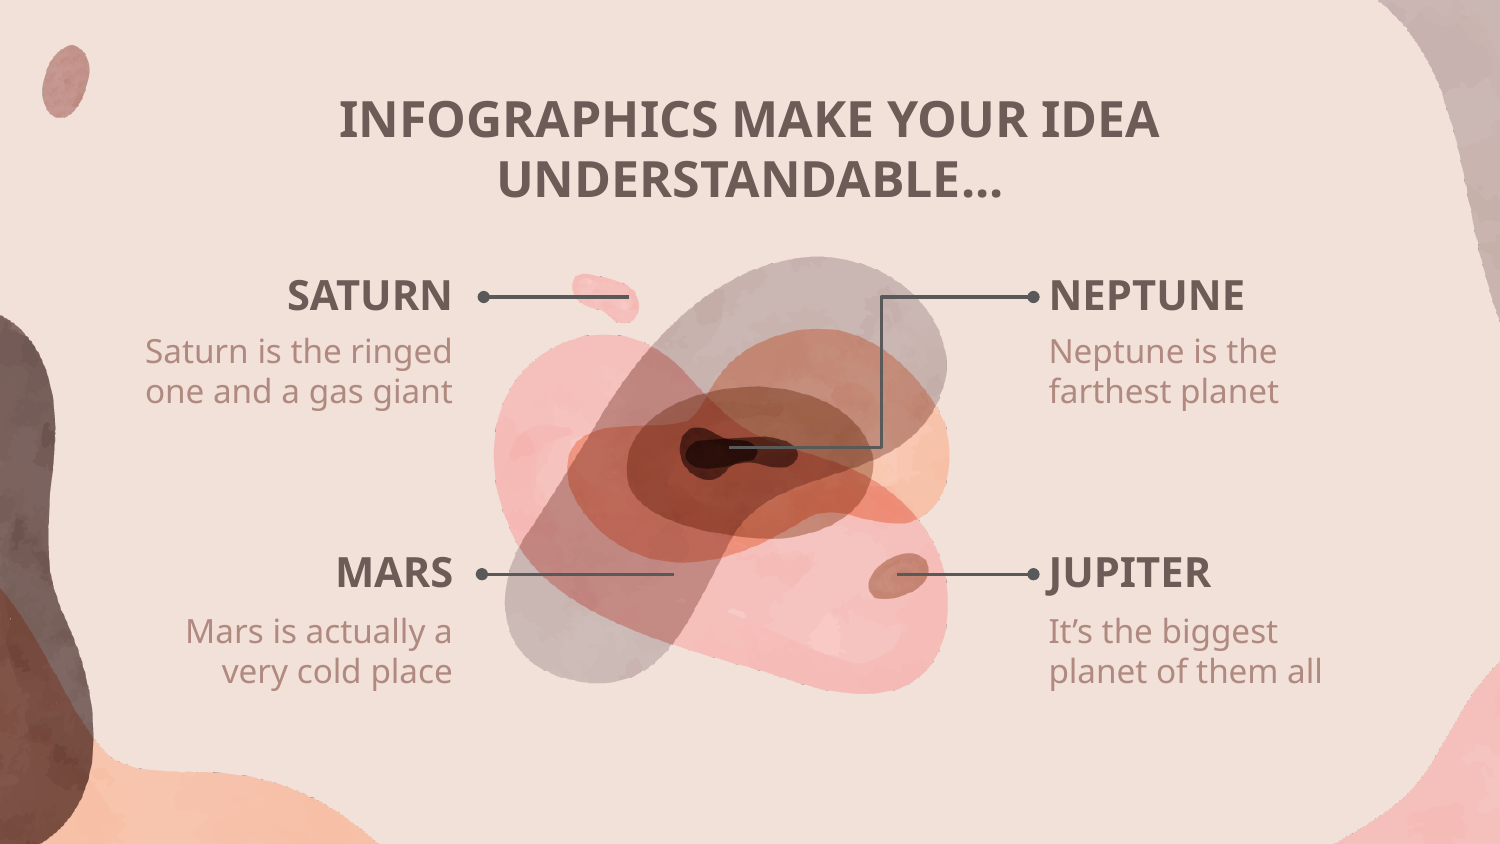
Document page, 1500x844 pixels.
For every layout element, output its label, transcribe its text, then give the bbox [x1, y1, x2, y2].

subtitle Neptune is the farthest planet [1038, 314, 1382, 422]
title SATURN [120, 253, 438, 314]
title JUPITER [1033, 530, 1355, 595]
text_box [728, 296, 1034, 449]
subtitle Mars is actually a very cold place [120, 595, 438, 703]
subtitle Saturn is the ringed one and a gas giant [120, 314, 438, 422]
subtitle It’s the biggest planet of them all [1033, 595, 1382, 703]
title MARS [120, 530, 438, 595]
picture [0, 0, 1500, 844]
title INFOGRAPHICS MAKE YOUR IDEA UNDERSTANDABLE... [118, 72, 1382, 167]
title NEPTUNE [1033, 253, 1382, 314]
